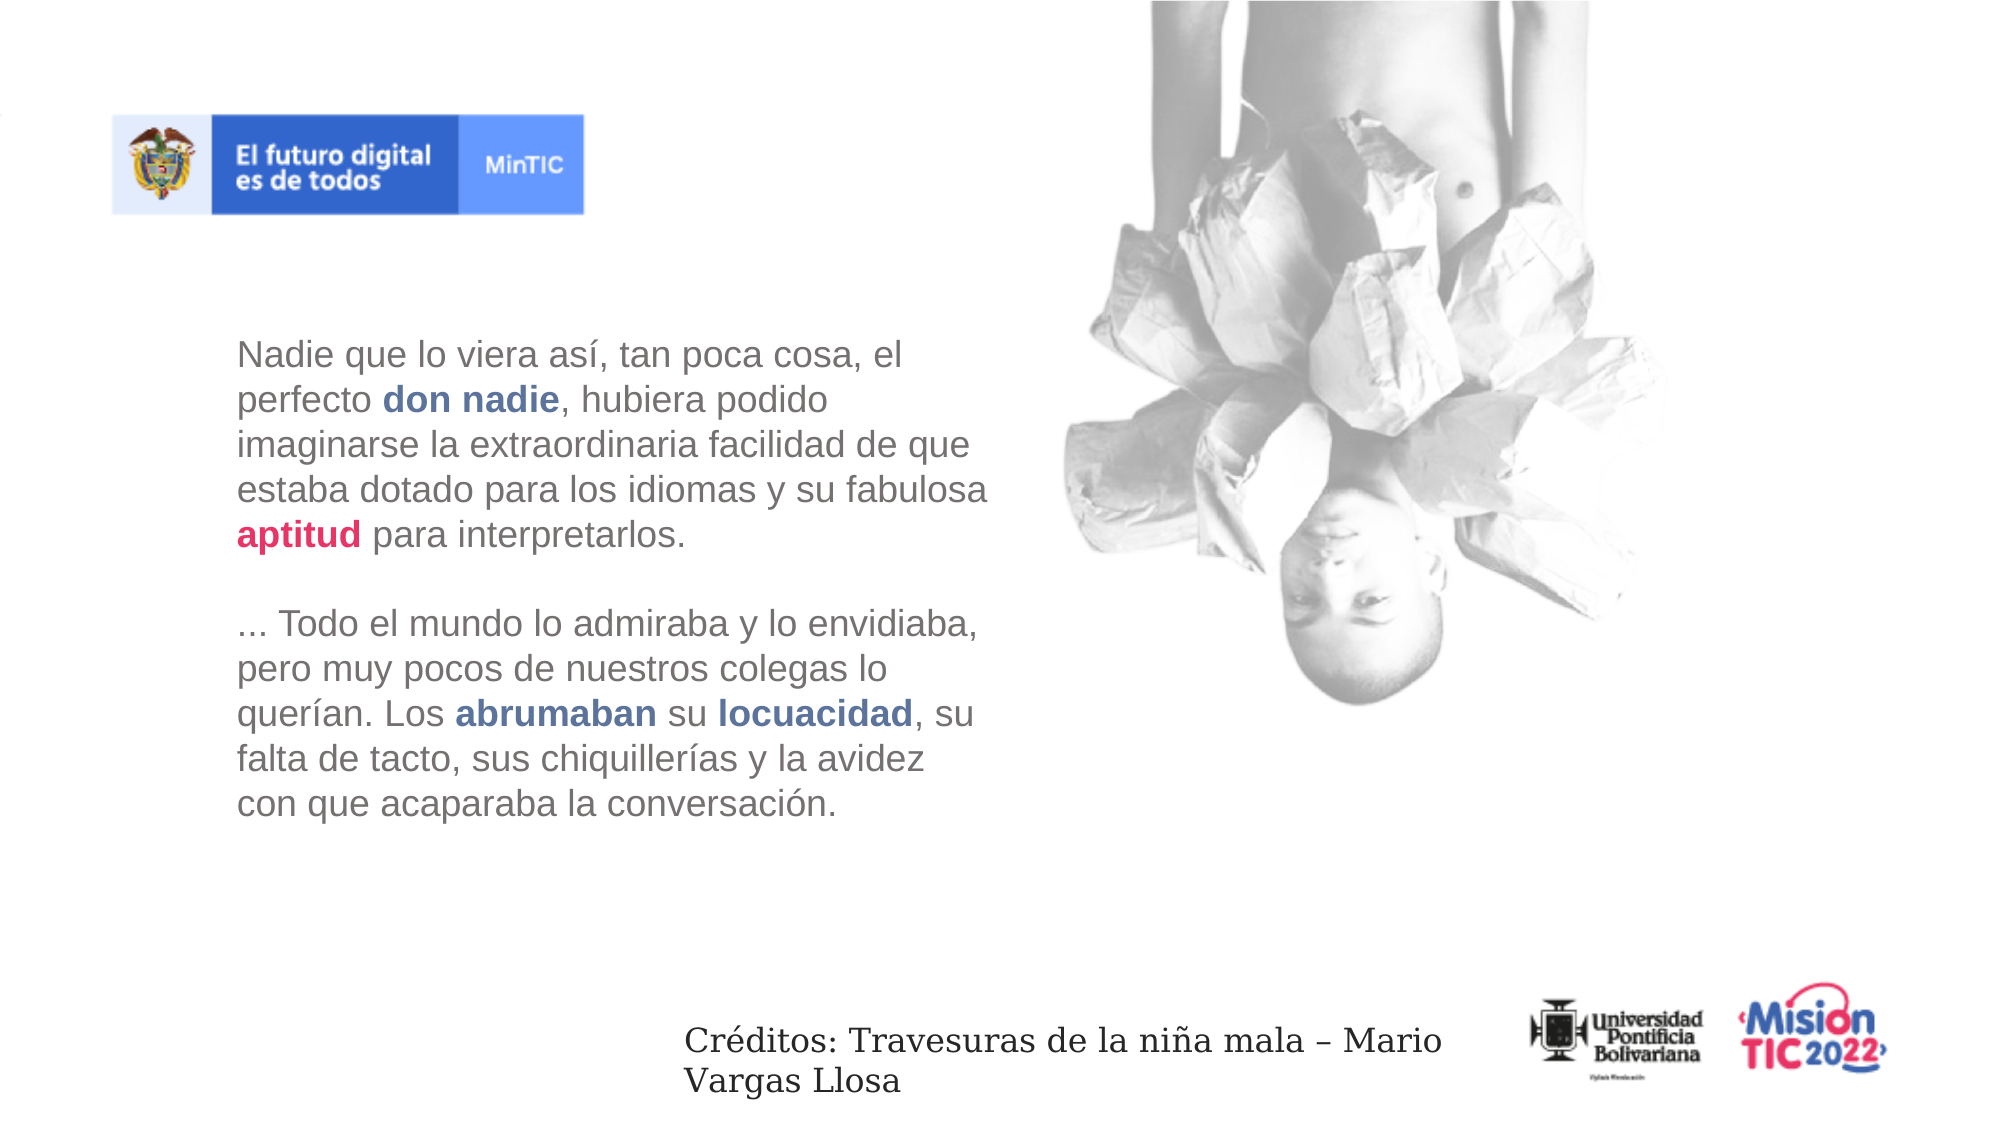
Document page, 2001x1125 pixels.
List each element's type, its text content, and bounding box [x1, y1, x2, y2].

text_box ... Todo el mundo lo admiraba y lo envidiaba, pero muy pocos de nuestros colegas lo querían. Los abrumaban su locuacidad, su falta de tacto, sus chiquillerías y la avidez con que acaparaba la conversación. [222, 591, 1000, 832]
picture [0, 0, 2000, 1124]
text_box Nadie que lo viera así, tan poca cosa, el perfecto don nadie, hubiera podido imaginarse la extraordinaria facilidad de que estaba dotado para los idiomas y su fabulosa aptitud para interpretarlos. [222, 322, 1023, 563]
text_box Créditos: Travesuras de la niña mala – Mario Vargas Llosa [669, 1011, 1523, 1107]
